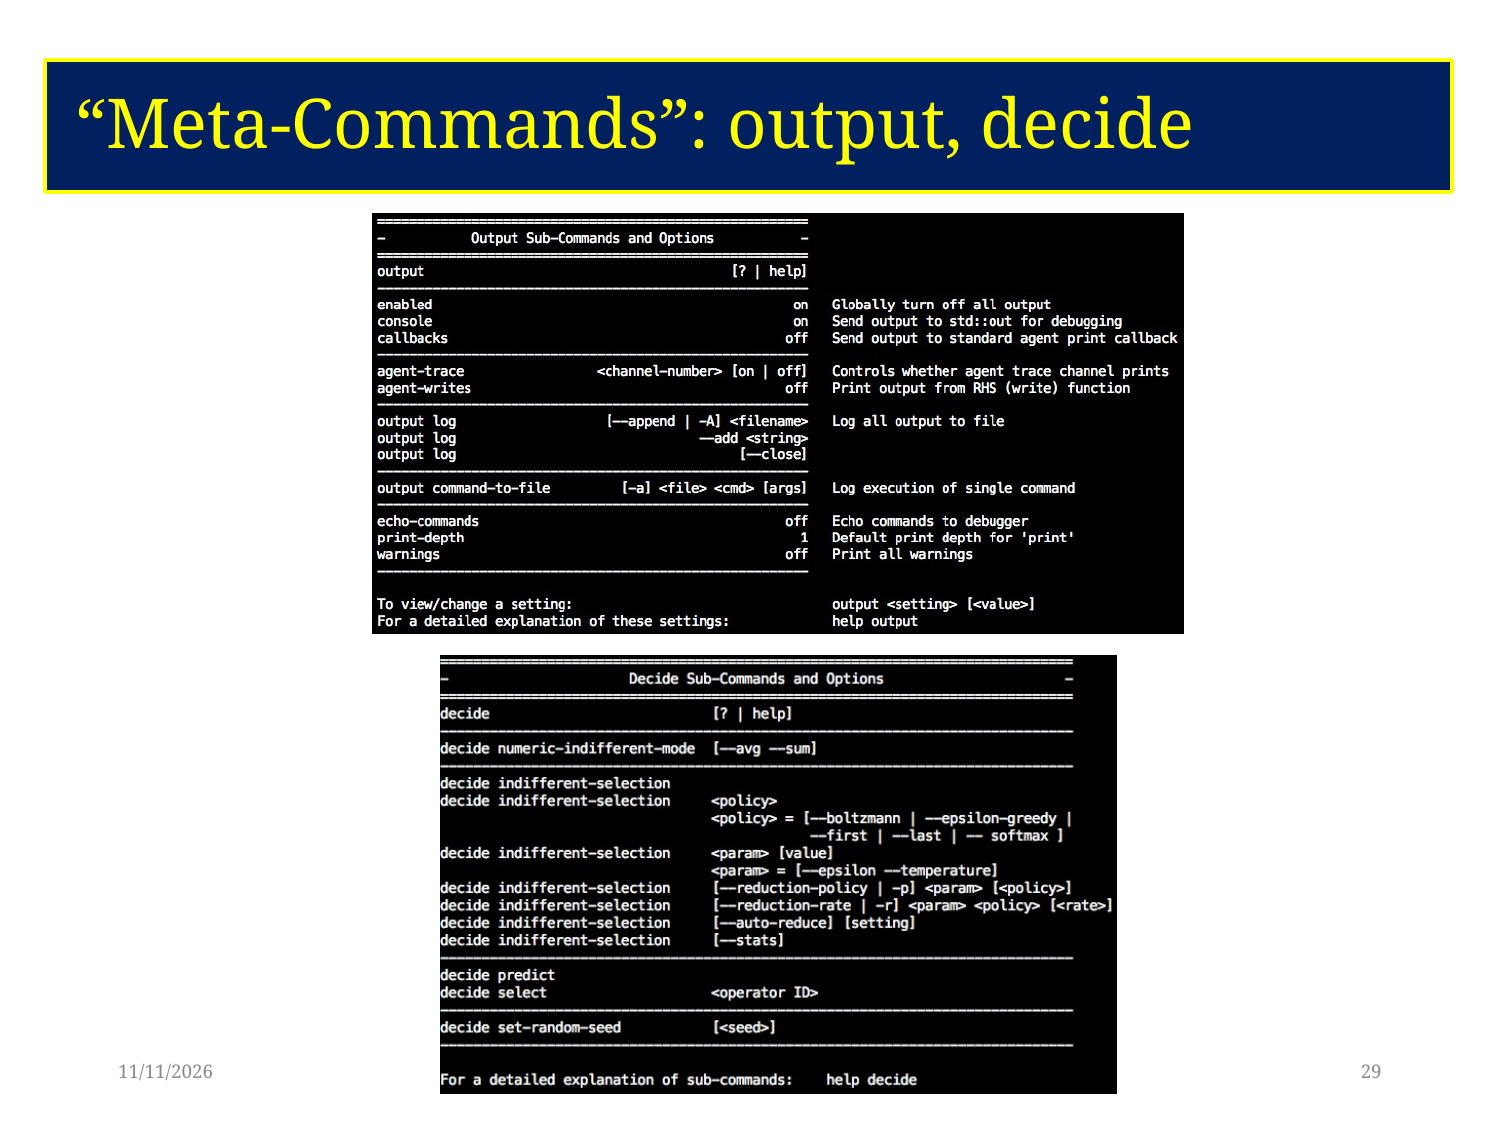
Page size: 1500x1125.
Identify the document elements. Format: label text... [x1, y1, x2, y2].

slide_number 29 [1059, 1042, 1397, 1103]
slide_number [103, 1042, 441, 1103]
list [372, 213, 1184, 634]
title “Meta-Commands”: output, decide [43, 58, 1454, 194]
picture [440, 655, 1117, 1094]
